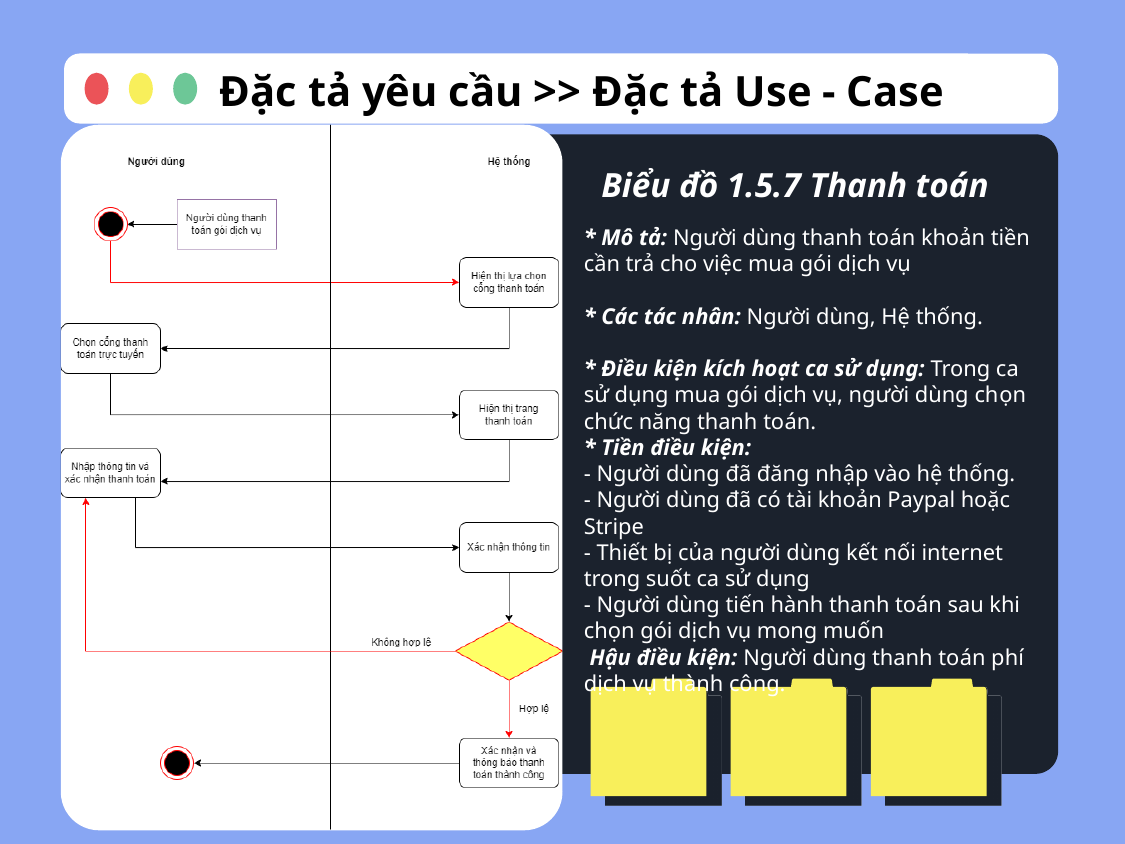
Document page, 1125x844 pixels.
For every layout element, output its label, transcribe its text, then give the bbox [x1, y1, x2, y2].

text_box * Mô tả: Người dùng thanh toán khoản tiền cần trả cho việc mua gói dịch vụ * Các tác nhân: Người dùng, Hệ thống. * Điều kiện kích hoạt ca sử dụng: Trong ca sử dụng mua gói dịch vụ, người dùng chọn chức năng thanh toán. * Tiền điều kiện: - Người dùng đã đăng nhập vào hệ thống. - Người dùng đã có tài khoản Paypal hoặc Stripe - Thiết bị của người dùng kết nối internet trong suốt ca sử dụng - Người dùng tiến hành thanh toán sau khi chọn gói dịch vụ mong muốn Hậu điều kiện: Người dùng thanh toán phí dịch vụ thành công. [566, 208, 1054, 707]
picture [60, 124, 563, 831]
title Biểu đồ 1.5.7 Thanh toán [586, 136, 1044, 208]
text_box Đặc tả yêu cầu >> Đặc tả Use - Case [208, 42, 1003, 137]
